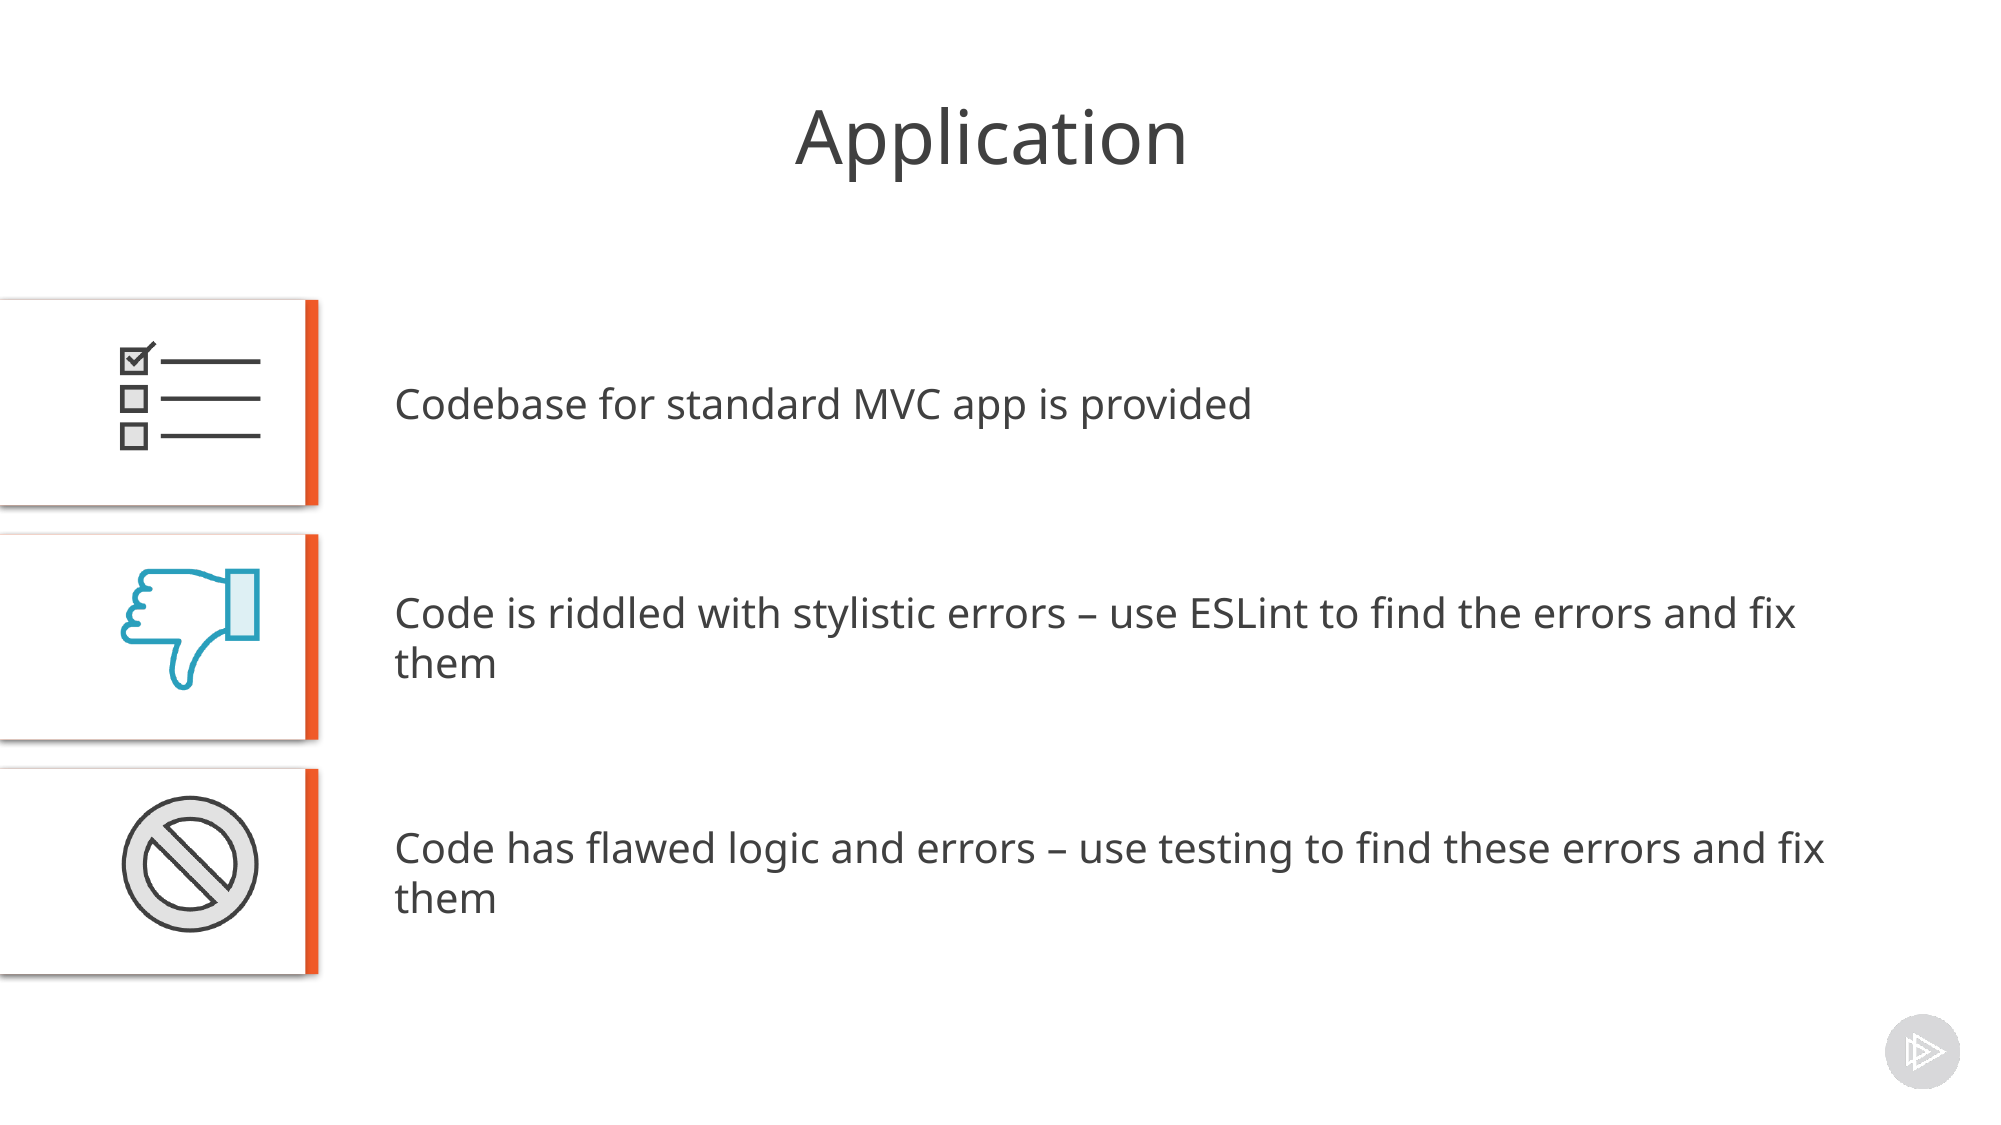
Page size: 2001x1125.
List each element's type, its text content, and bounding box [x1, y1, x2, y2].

list Code has flawed logic and errors – use testing to find these errors and fix them [364, 768, 1885, 975]
title Application [115, 96, 1885, 169]
list Codebase for standard MVC app is provided [364, 299, 1885, 506]
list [119, 793, 261, 935]
list Code is riddled with stylistic errors – use ESLint to find the errors and fix them [364, 534, 1885, 740]
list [117, 338, 263, 453]
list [117, 565, 263, 694]
